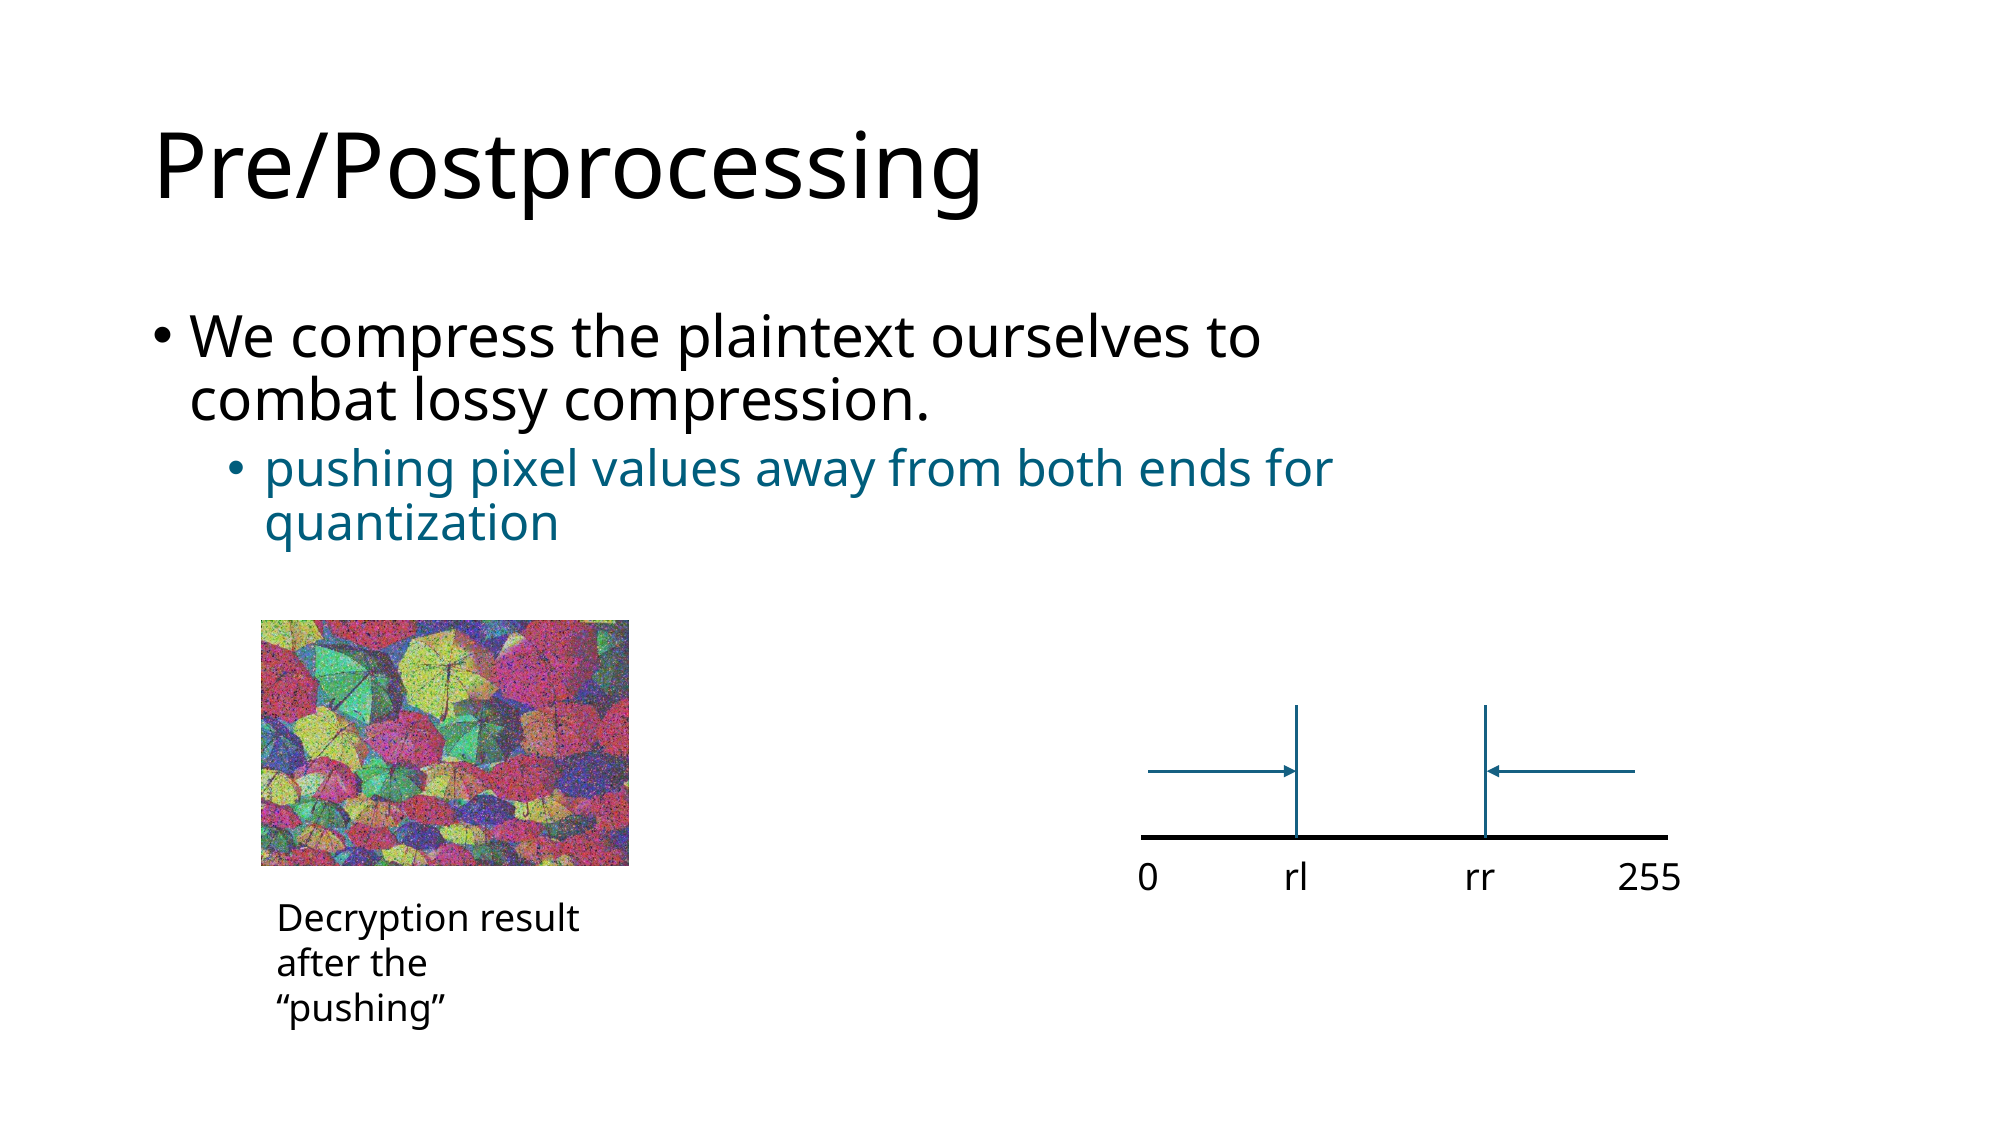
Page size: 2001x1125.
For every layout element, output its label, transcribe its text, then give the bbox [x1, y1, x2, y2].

title Pre/Postprocessing [137, 59, 1863, 278]
text_box Decryption result after the “pushing” [261, 886, 601, 1037]
text_box rr [1449, 845, 1511, 905]
picture [261, 620, 630, 867]
text_box rl [1268, 845, 1324, 905]
list We compress the plaintext ourselves to combat lossy compression. pushing pixel values away from both ends for quantization [137, 299, 1355, 1014]
text_box 255 [1602, 845, 1697, 905]
text_box 0 [1122, 845, 1174, 905]
